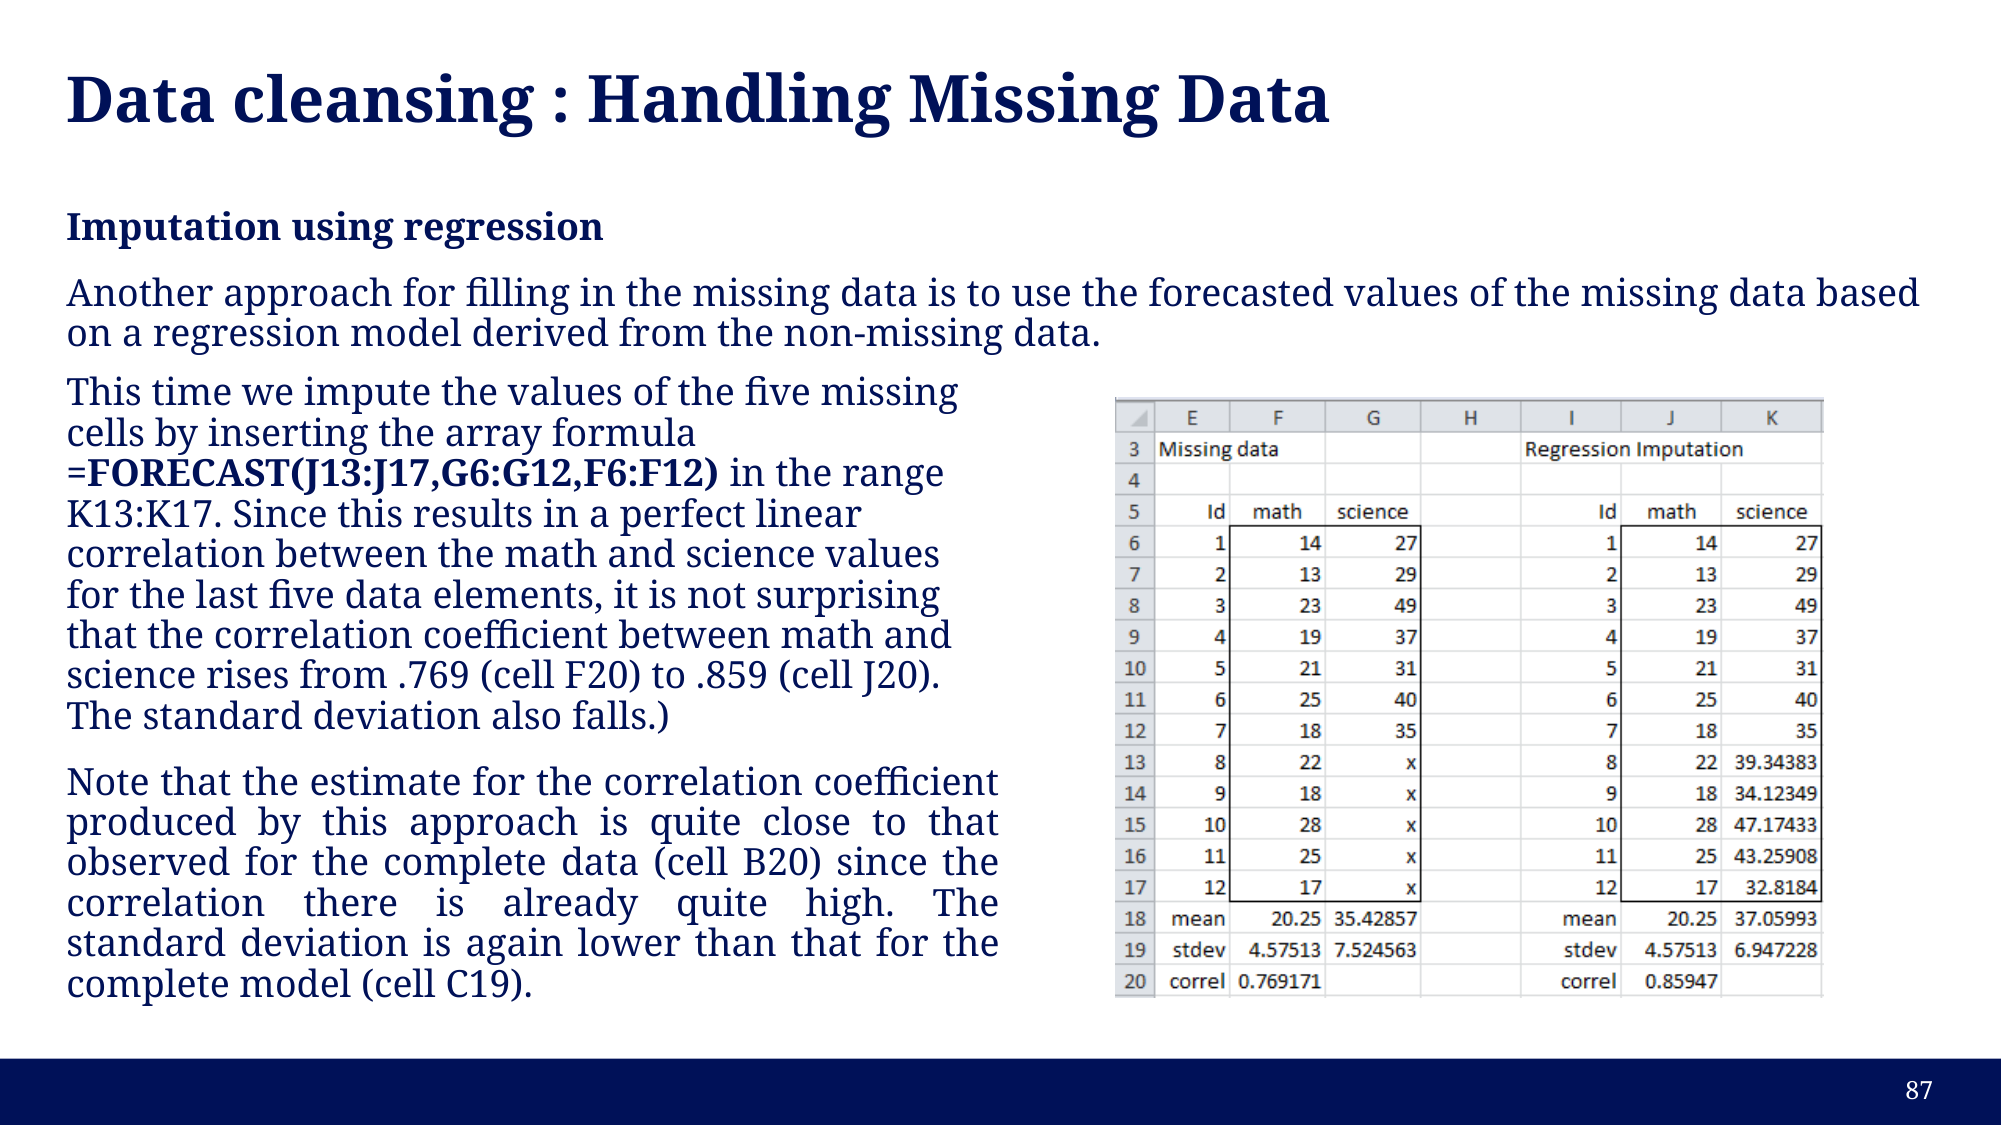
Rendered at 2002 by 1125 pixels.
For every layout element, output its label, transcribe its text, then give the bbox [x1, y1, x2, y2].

picture [1115, 396, 1824, 998]
text_box This time we impute the values of the five missing cells by inserting the array formula =FORECAST(J13:J17,G6:G12,F6:F12) in the range K13:K17. Since this results in a perfect linear correlation between the math and science values for the last five data elements, it is not surprising that the correlation coefficient between math and science rises from .769 (cell F20) to .859 (cell J20). The standard deviation also falls.) Note that the estimate for the correlation coefficient produced by this approach is quite close to that observed for the complete data (cell B20) since the correlation there is already quite high. The standard deviation is again lower than that for the complete model (cell C19). [66, 373, 1001, 1047]
title Data cleansing : Handling Missing Data [66, 66, 1935, 138]
list Imputation using regression Another approach for filling in the missing data is to use the forecasted values of the missing data based on a regression model derived from the non-missing data. [66, 208, 1935, 1018]
slide_number 87 [1498, 1061, 1949, 1122]
